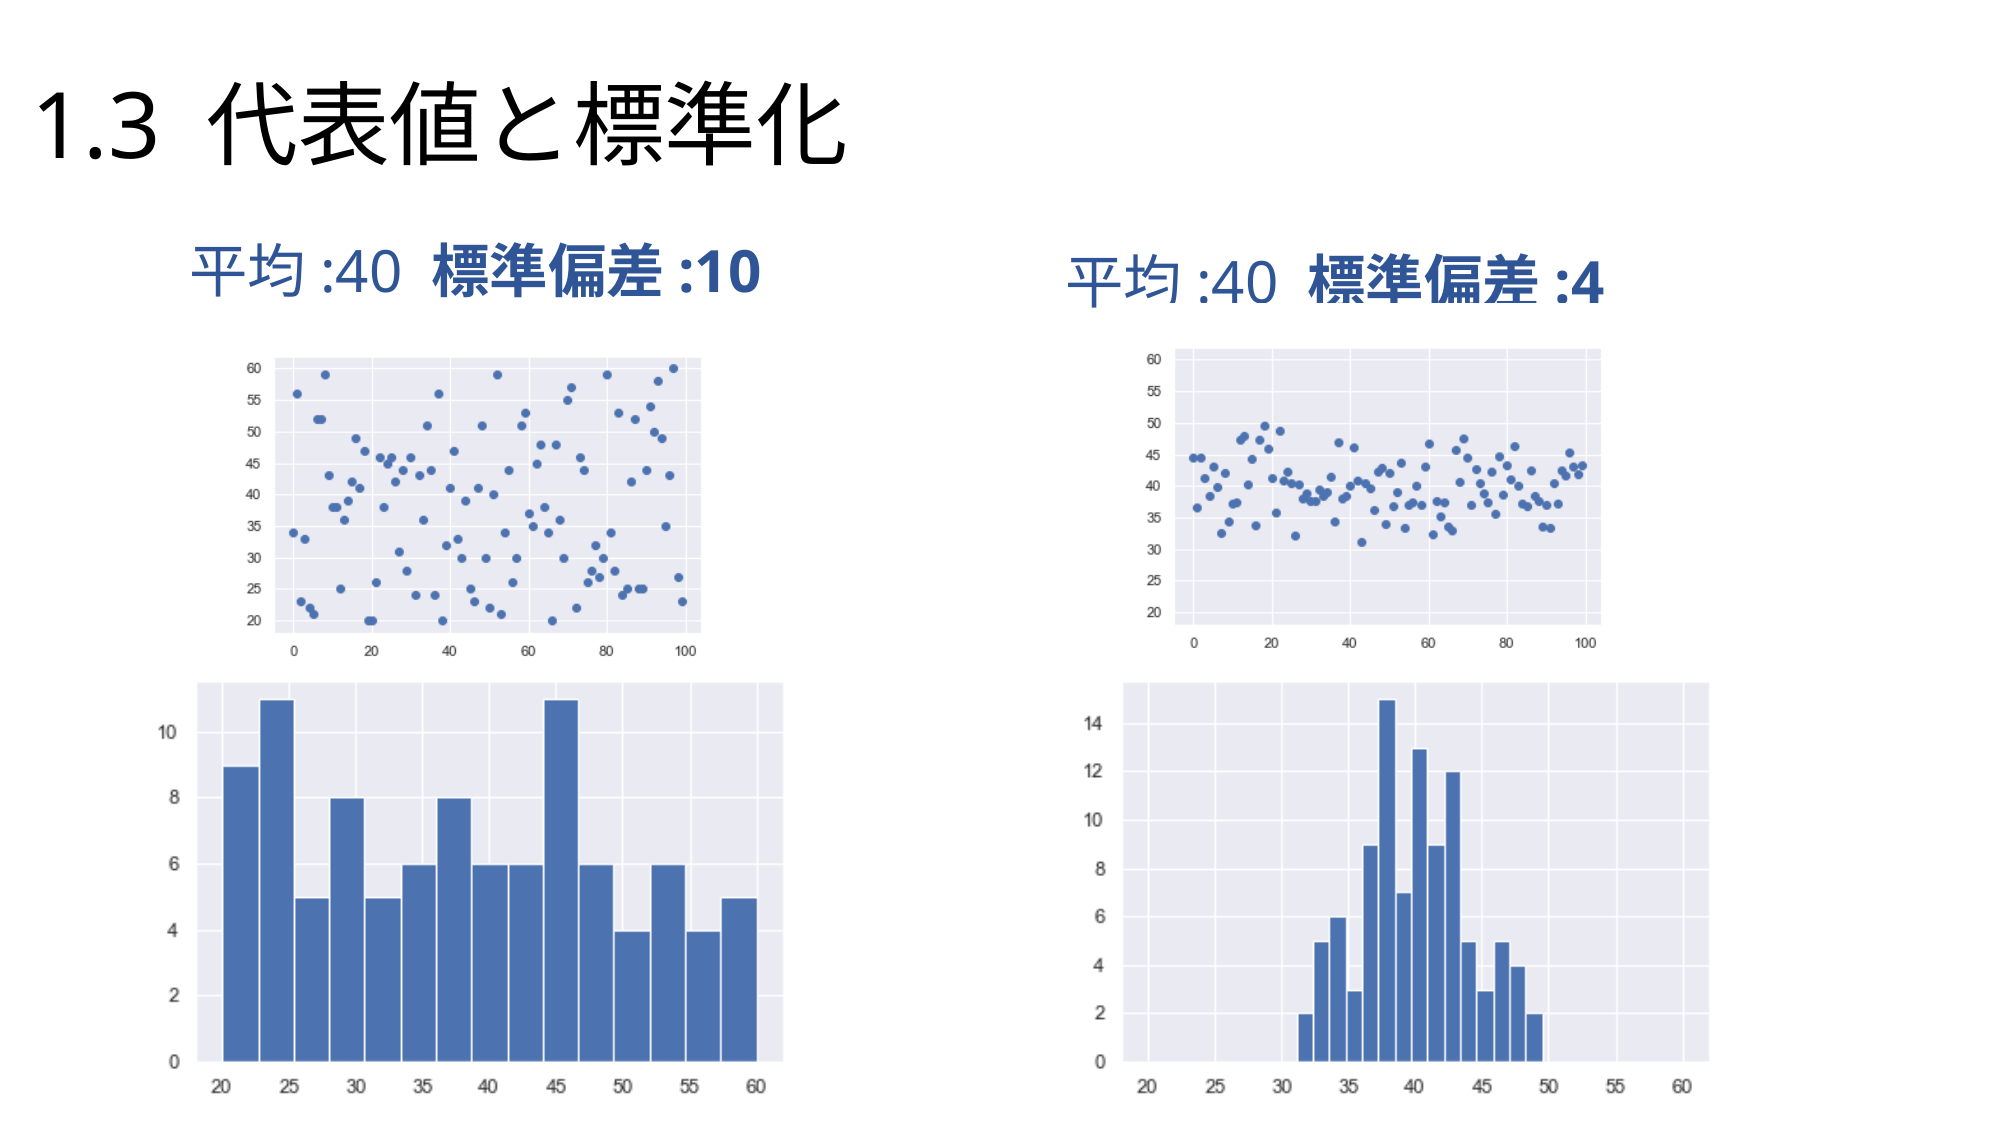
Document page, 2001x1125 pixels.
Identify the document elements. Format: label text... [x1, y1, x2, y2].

text_box 平均:40 標準偏差:4 [1051, 237, 1620, 323]
picture [101, 312, 859, 1125]
title 1.3 代表値と標準化 [16, 20, 1975, 238]
text_box 平均:40 標準偏差:10 [175, 226, 777, 312]
picture [1027, 303, 1785, 1125]
